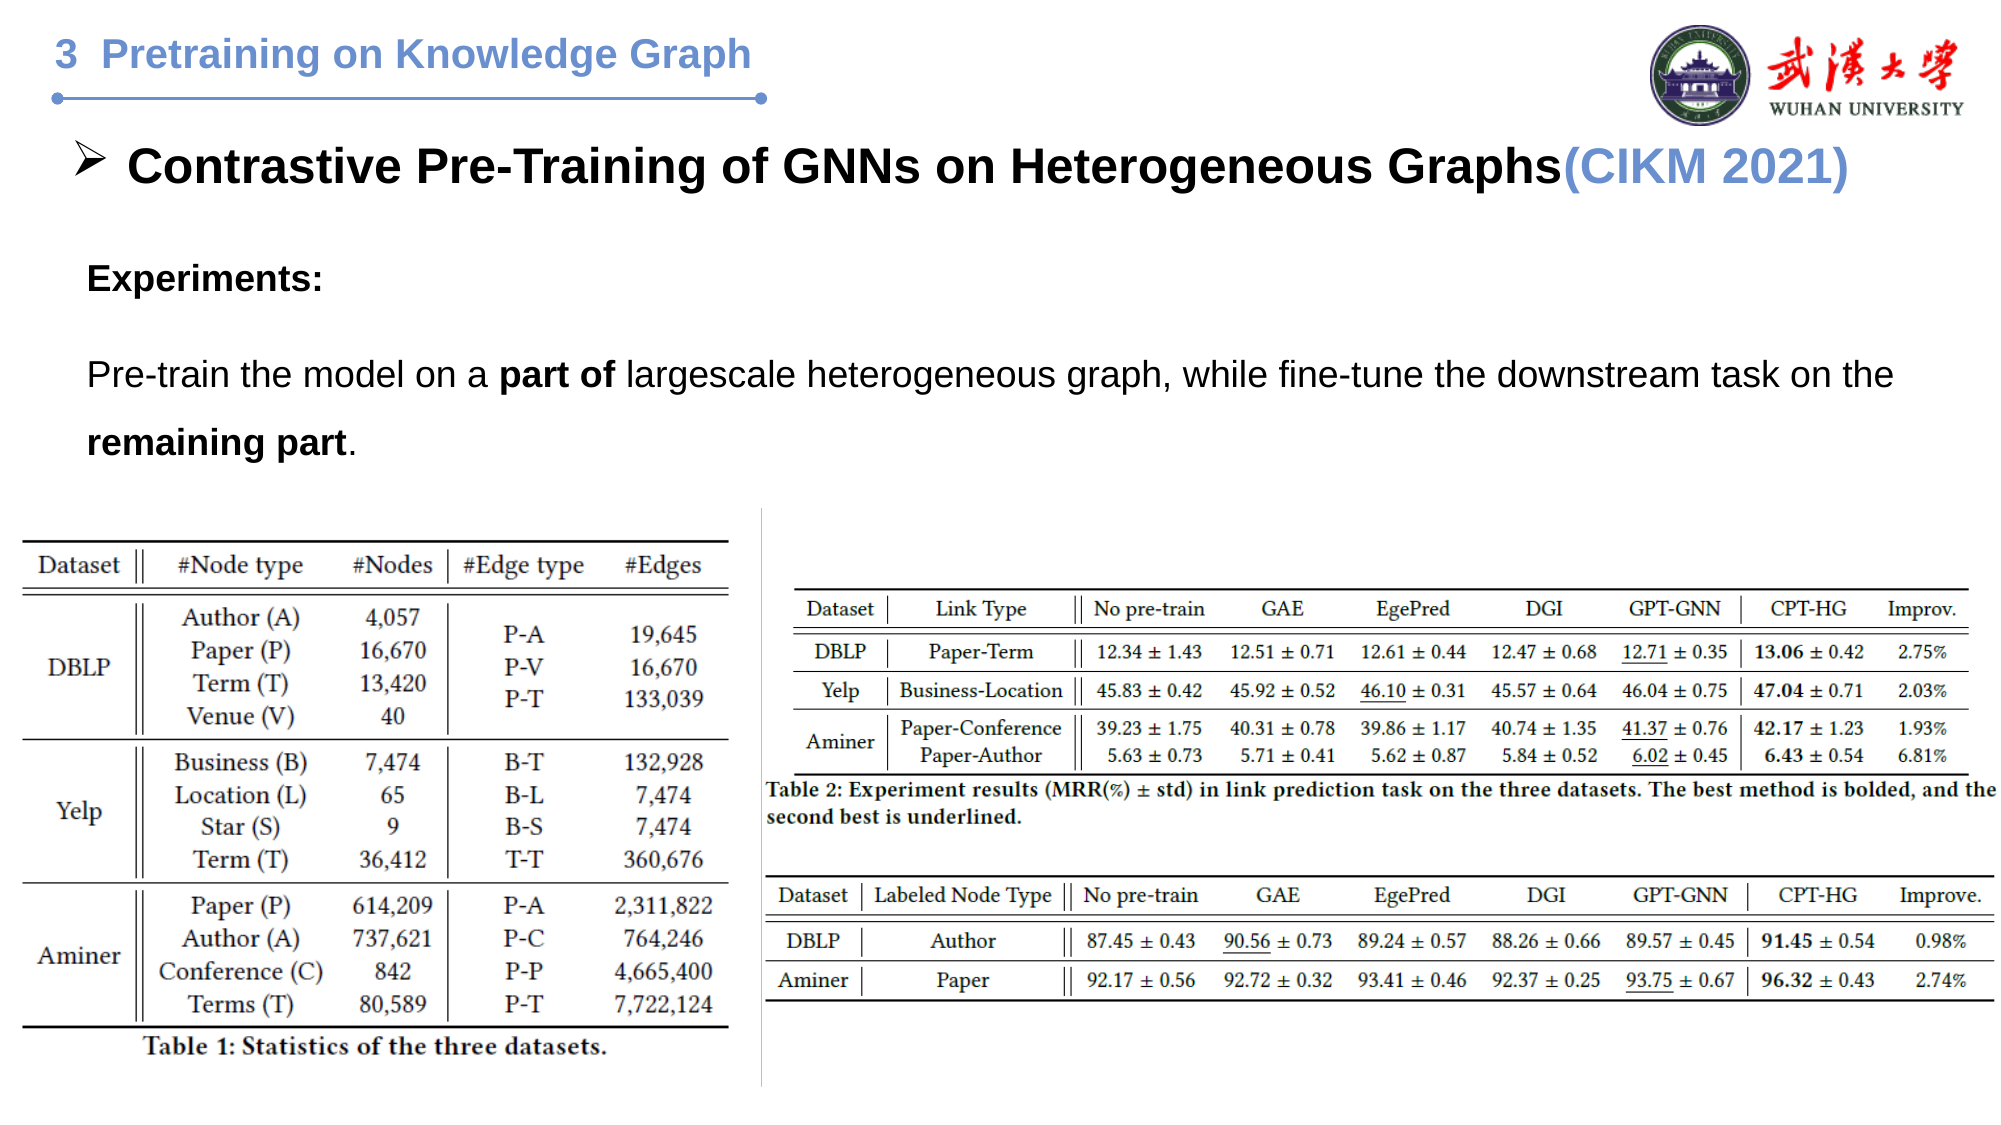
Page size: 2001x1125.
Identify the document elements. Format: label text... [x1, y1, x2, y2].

title 3 Pretraining on Knowledge Graph [39, 17, 775, 85]
picture [20, 535, 734, 1060]
text_box Contrastive Pre-Training of GNNs on Heterogeneous Graphs(CIKM 2021) [28, 132, 1893, 202]
picture [762, 581, 2000, 829]
picture [1650, 25, 1965, 126]
text_box Experiments: [71, 246, 411, 307]
text_box Pre-train the model on a part of largescale heterogeneous graph, while fine-tune the downstream task on the remaining part. [71, 320, 1924, 470]
picture [762, 873, 2000, 1005]
